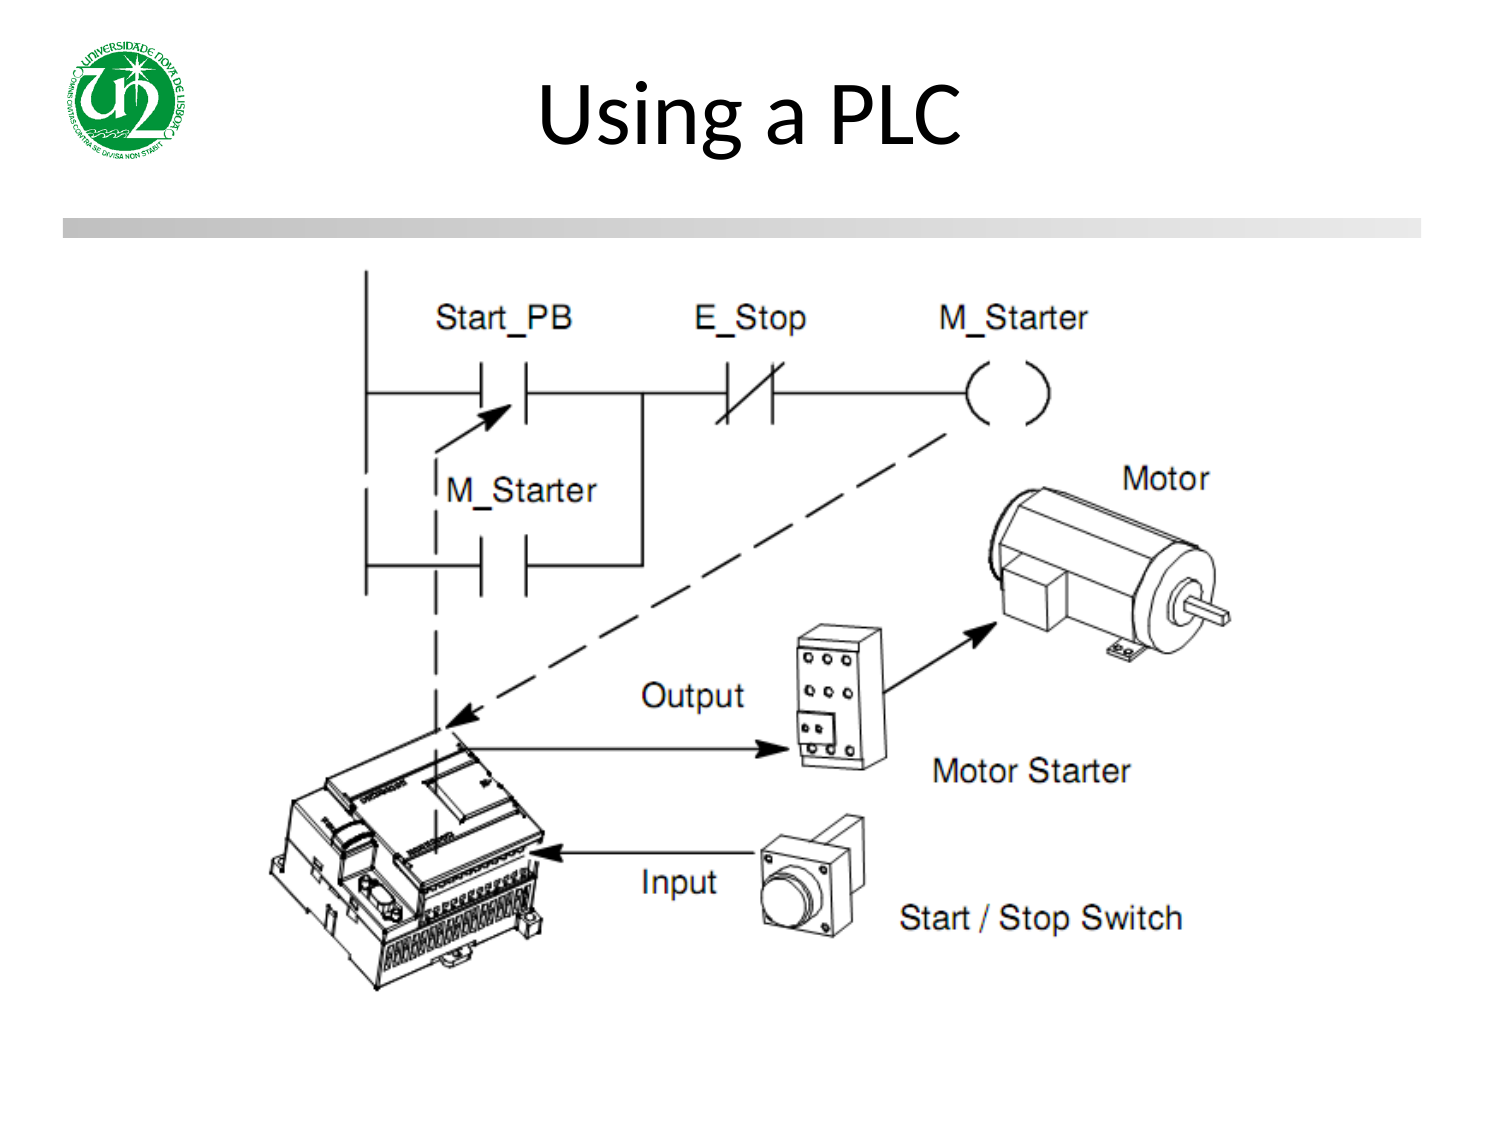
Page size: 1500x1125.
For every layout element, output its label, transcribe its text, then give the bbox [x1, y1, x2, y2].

text_box Using a PLC [74, 45, 1425, 233]
picture [64, 39, 185, 160]
picture [249, 249, 1264, 1001]
